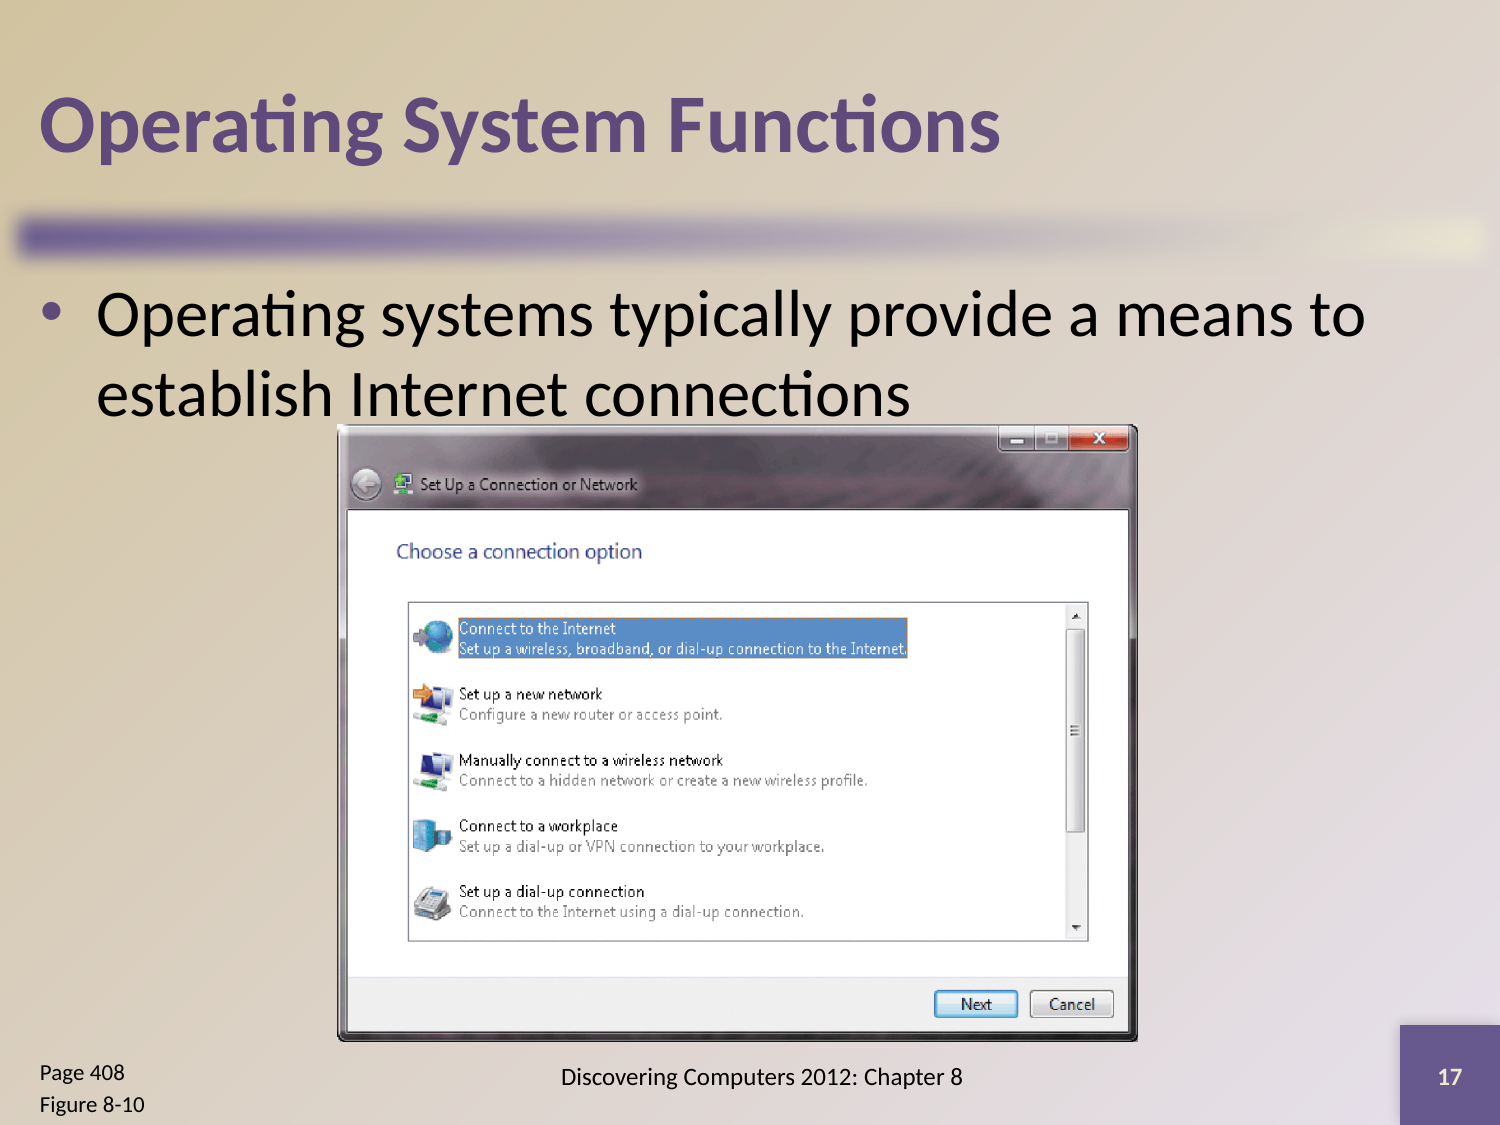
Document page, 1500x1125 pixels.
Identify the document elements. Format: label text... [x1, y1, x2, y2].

title Operating System Functions [24, 24, 1475, 213]
footer Discovering Computers 2012: Chapter 8 [450, 1051, 1075, 1113]
list Page 408 Figure 8-10 [24, 1050, 300, 1125]
list Operating systems typically provide a means to establish Internet connections [24, 262, 1475, 1025]
slide_number 17 [1400, 1025, 1500, 1125]
picture [337, 424, 1138, 1042]
